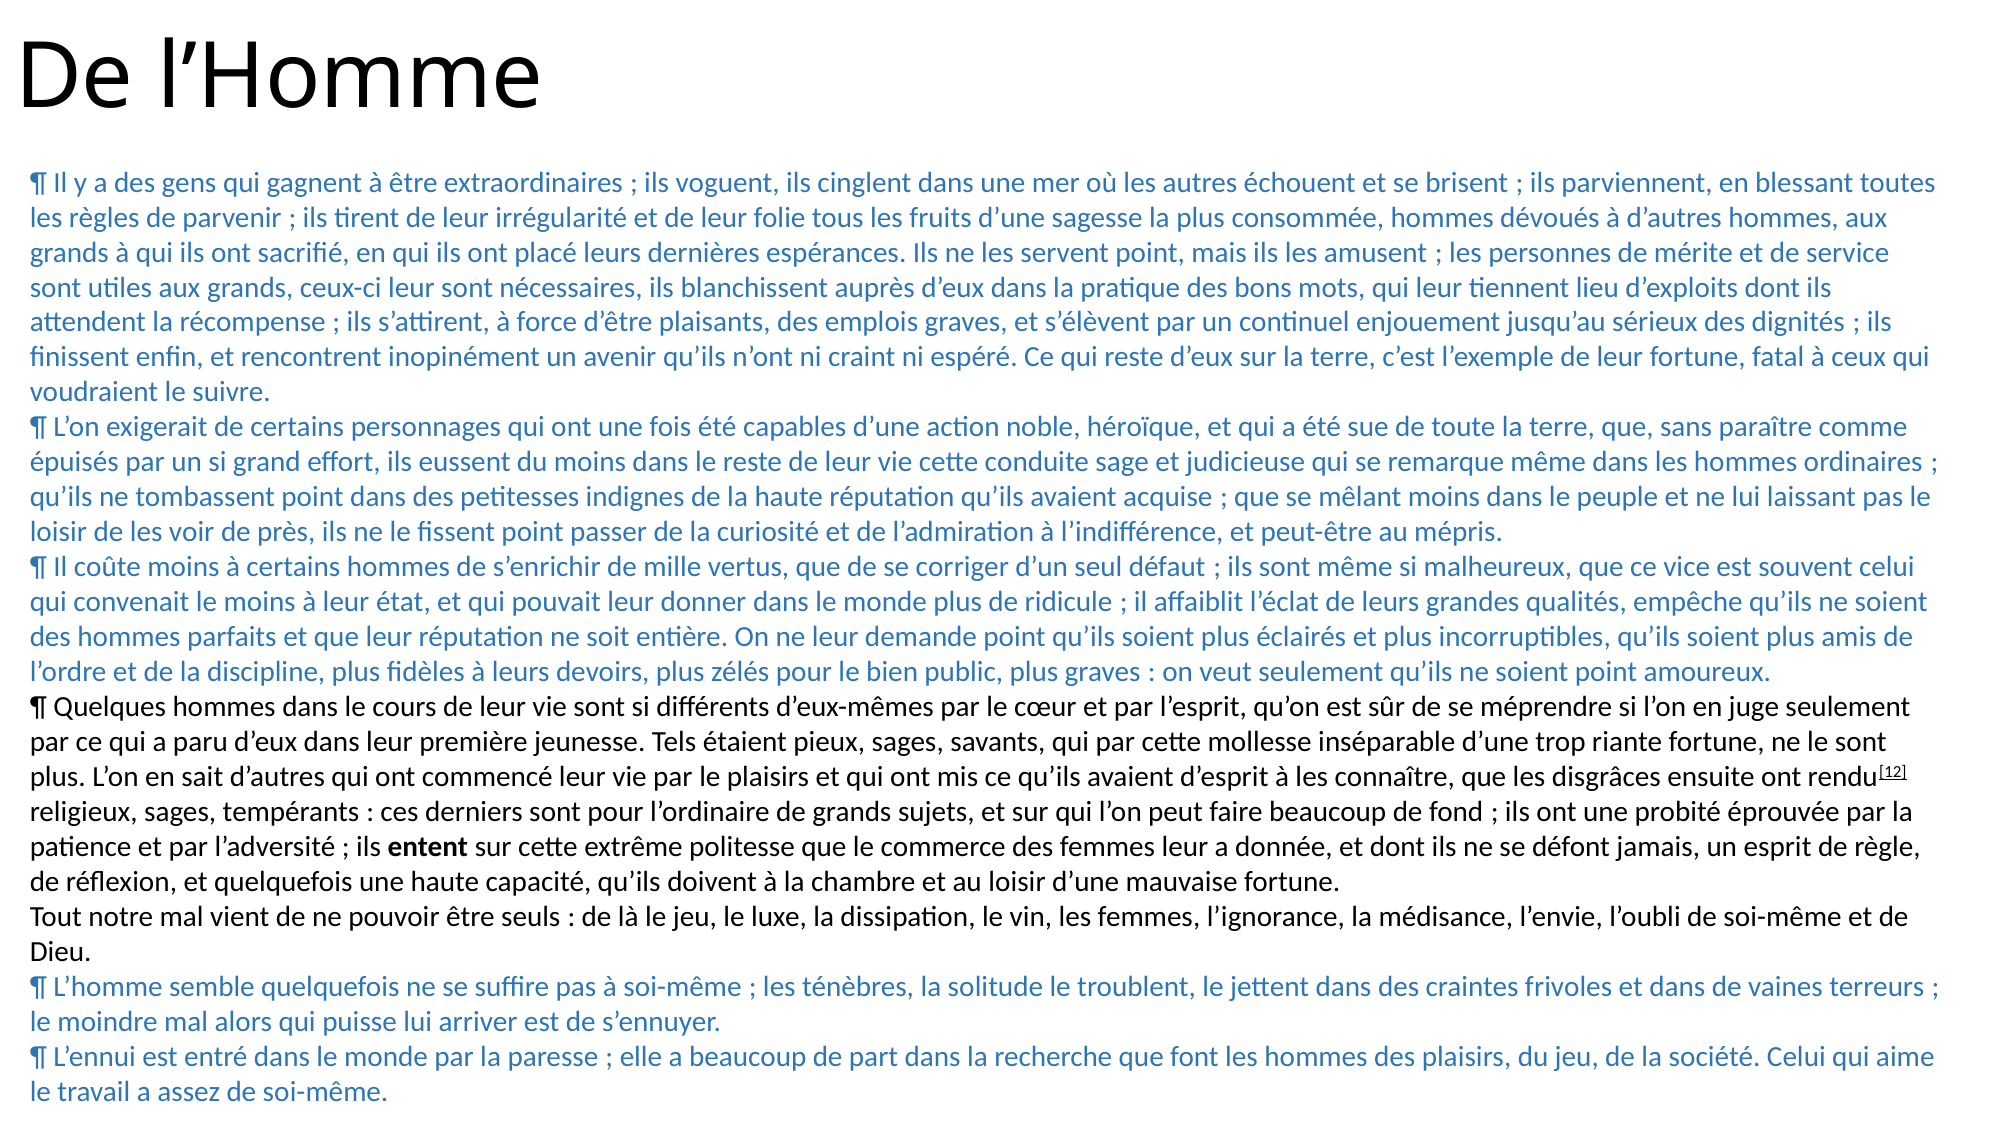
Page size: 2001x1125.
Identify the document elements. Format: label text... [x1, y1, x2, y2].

title De l’Homme [0, 0, 2000, 156]
text_box ¶ Il y a des gens qui gagnent à être extraordinaires ; ils voguent, ils cinglent dans une mer où les autres échouent et se brisent ; ils parviennent, en blessant toutes les règles de parvenir ; ils tirent de leur irrégularité et de leur folie tous les fruits d’une sagesse la plus consommée, hommes dévoués à d’autres hommes, aux grands à qui ils ont sacrifié, en qui ils ont placé leurs dernières espérances. Ils ne les servent point, mais ils les amusent ; les personnes de mérite et de service sont utiles aux grands, ceux-ci leur sont nécessaires, ils blanchissent auprès d’eux dans la pratique des bons mots, qui leur tiennent lieu d’exploits dont ils attendent la récompense ; ils s’attirent, à force d’être plaisants, des emplois graves, et s’élèvent par un continuel enjouement jusqu’au sérieux des dignités ; ils finissent enfin, et rencontrent inopinément un avenir qu’ils n’ont ni craint ni espéré. Ce qui reste d’eux sur la terre, c’est l’exemple de leur fortune, fatal à ceux qui voudraient le suivre. ¶ L’on exigerait de certains personnages qui ont une fois été capables d’une action noble, héroïque, et qui a été sue de toute la terre, que, sans paraître comme épuisés par un si grand effort, ils eussent du moins dans le reste de leur vie cette conduite sage et judicieuse qui se remarque même dans les hommes ordinaires ; qu’ils ne tombassent point dans des petitesses indignes de la haute réputation qu’ils avaient acquise ; que se mêlant moins dans le peuple et ne lui laissant pas le loisir de les voir de près, ils ne le fissent point passer de la curiosité et de l’admiration à l’indifférence, et peut-être au mépris. ¶ Il coûte moins à certains hommes de s’enrichir de mille vertus, que de se corriger d’un seul défaut ; ils sont même si malheureux, que ce vice est souvent celui qui convenait le moins à leur état, et qui pouvait leur donner dans le monde plus de ridicule ; il affaiblit l’éclat de leurs grandes qualités, empêche qu’ils ne soient des hommes parfaits et que leur réputation ne soit entière. On ne leur demande point qu’ils soient plus éclairés et plus incorruptibles, qu’ils soient plus amis de l’ordre et de la discipline, plus fidèles à leurs devoirs, plus zélés pour le bien public, plus graves : on veut seulement qu’ils ne soient point amoureux. ¶ Quelques hommes dans le cours de leur vie sont si différents d’eux-mêmes par le cœur et par l’esprit, qu’on est sûr de se méprendre si l’on en juge seulement par ce qui a paru d’eux dans leur première jeunesse. Tels étaient pieux, sages, savants, qui par cette mollesse inséparable d’une trop riante fortune, ne le sont plus. L’on en sait d’autres qui ont commencé leur vie par le plaisirs et qui ont mis ce qu’ils avaient d’esprit à les connaître, que les disgrâces ensuite ont rendu[12] religieux, sages, tempérants : ces derniers sont pour l’ordinaire de grands sujets, et sur qui l’on peut faire beaucoup de fond ; ils ont une probité éprouvée par la patience et par l’adversité ; ils entent sur cette extrême politesse que le commerce des femmes leur a donnée, et dont ils ne se défont jamais, un esprit de règle, de réflexion, et quelquefois une haute capacité, qu’ils doivent à la chambre et au loisir d’une mauvaise fortune. Tout notre mal vient de ne pouvoir être seuls : de là le jeu, le luxe, la dissipation, le vin, les femmes, l’ignorance, la médisance, l’envie, l’oubli de soi-même et de Dieu. ¶ L’homme semble quelquefois ne se suffire pas à soi-même ; les ténèbres, la solitude le troublent, le jettent dans des craintes frivoles et dans de vaines terreurs ; le moindre mal alors qui puisse lui arriver est de s’ennuyer. ¶ L’ennui est entré dans le monde par la paresse ; elle a beaucoup de part dans la recherche que font les hommes des plaisirs, du jeu, de la société. Celui qui aime le travail a assez de soi-même. [15, 155, 1958, 1115]
